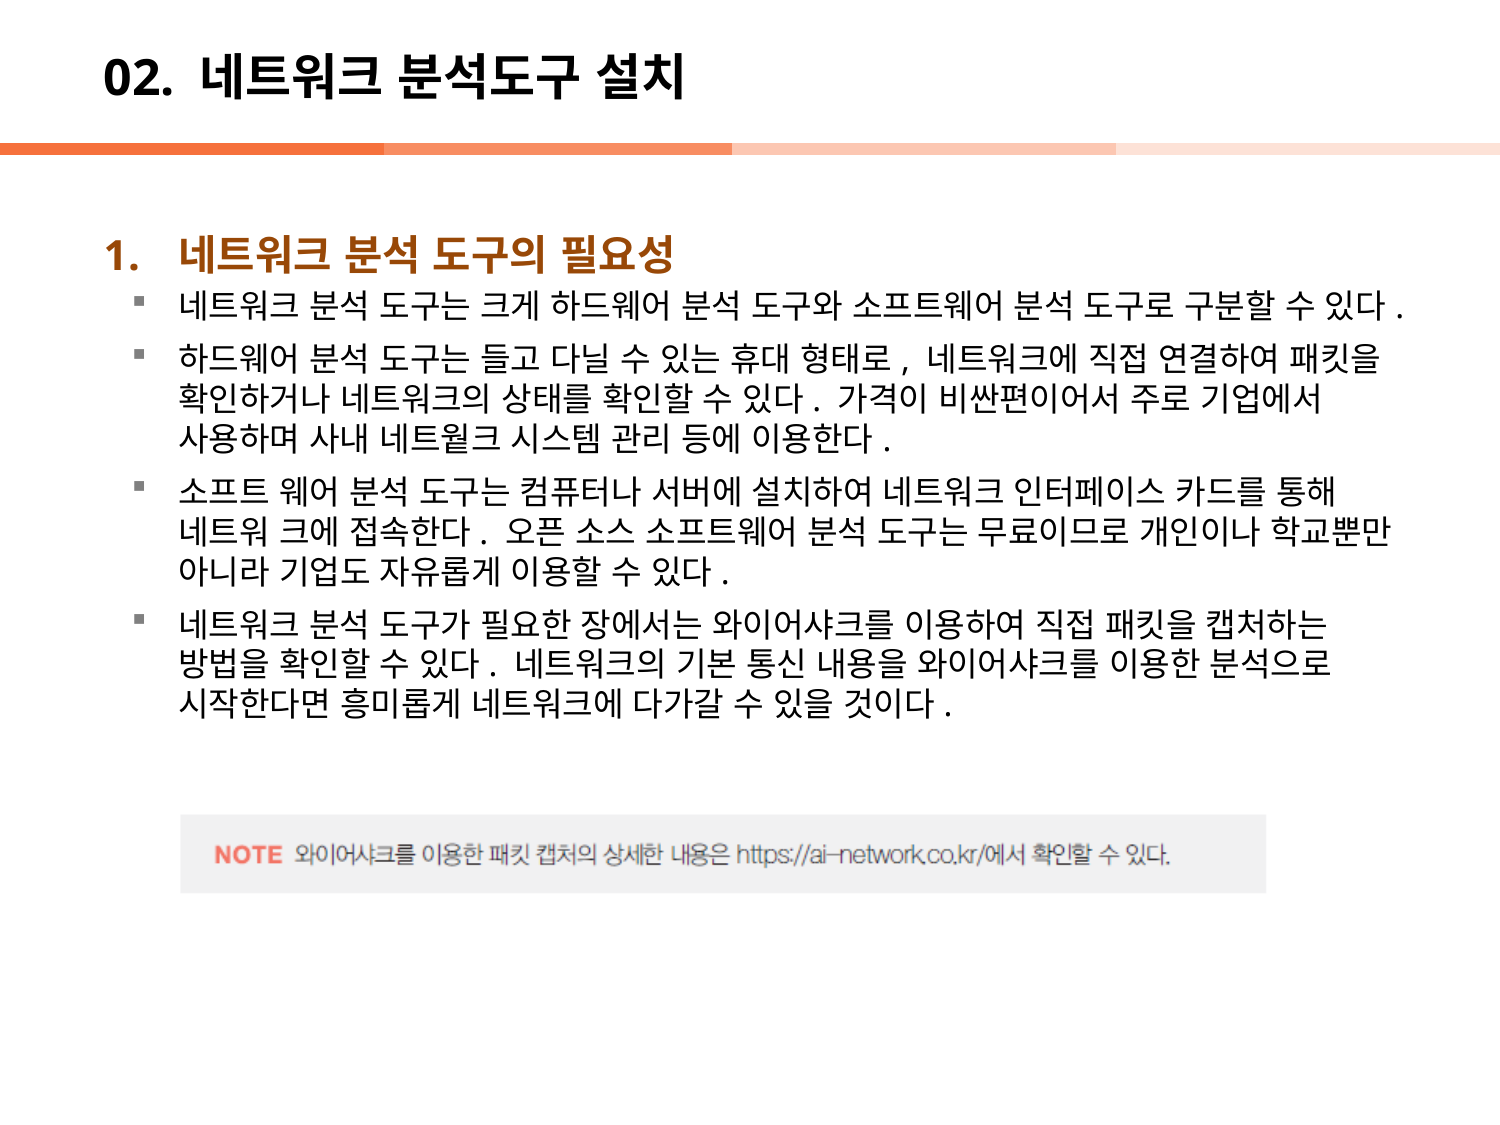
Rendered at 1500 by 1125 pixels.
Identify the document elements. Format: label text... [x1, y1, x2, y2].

picture [162, 807, 1282, 918]
title 02. 네트워크 분석도구 설치 [88, 30, 1330, 121]
list 네트워크 분석 도구의 필요성 네트워크 분석 도구는 크게 하드웨어 분석 도구와 소프트웨어 분석 도구로 구분할 수 있다. 하드웨어 분석 도구는 들고 다닐 수 있는 휴대 형태로, 네트워크에 직접 연결하여 패킷을 확인하거나 네트워크의 상태를 확인할 수 있다. 가격이 비싼편이어서 주로 기업에서 사용하며 사내 네트웥크 시스템 관리 등에 이용한다. 소프트 웨어 분석 도구는 컴퓨터나 서버에 설치하여 네트워크 인터페이스 카드를 통해 네트워 크에 접속한다. 오픈 소스 소프트웨어 분석 도구는 무료이므로 개인이나 학교뿐만 아니라 기업도 자유롭게 이용할 수 있다. 네트워크 분석 도구가 필요한 장에서는 와이어샤크를 이용하여 직접 패킷을 캡처하는 방법을 확인할 수 있다. 네트워크의 기본 통신 내용을 와이어샤크를 이용한 분석으로 시작한다면 흥미롭게 네트워크에 다가갈 수 있을 것이다. [88, 196, 1436, 1083]
